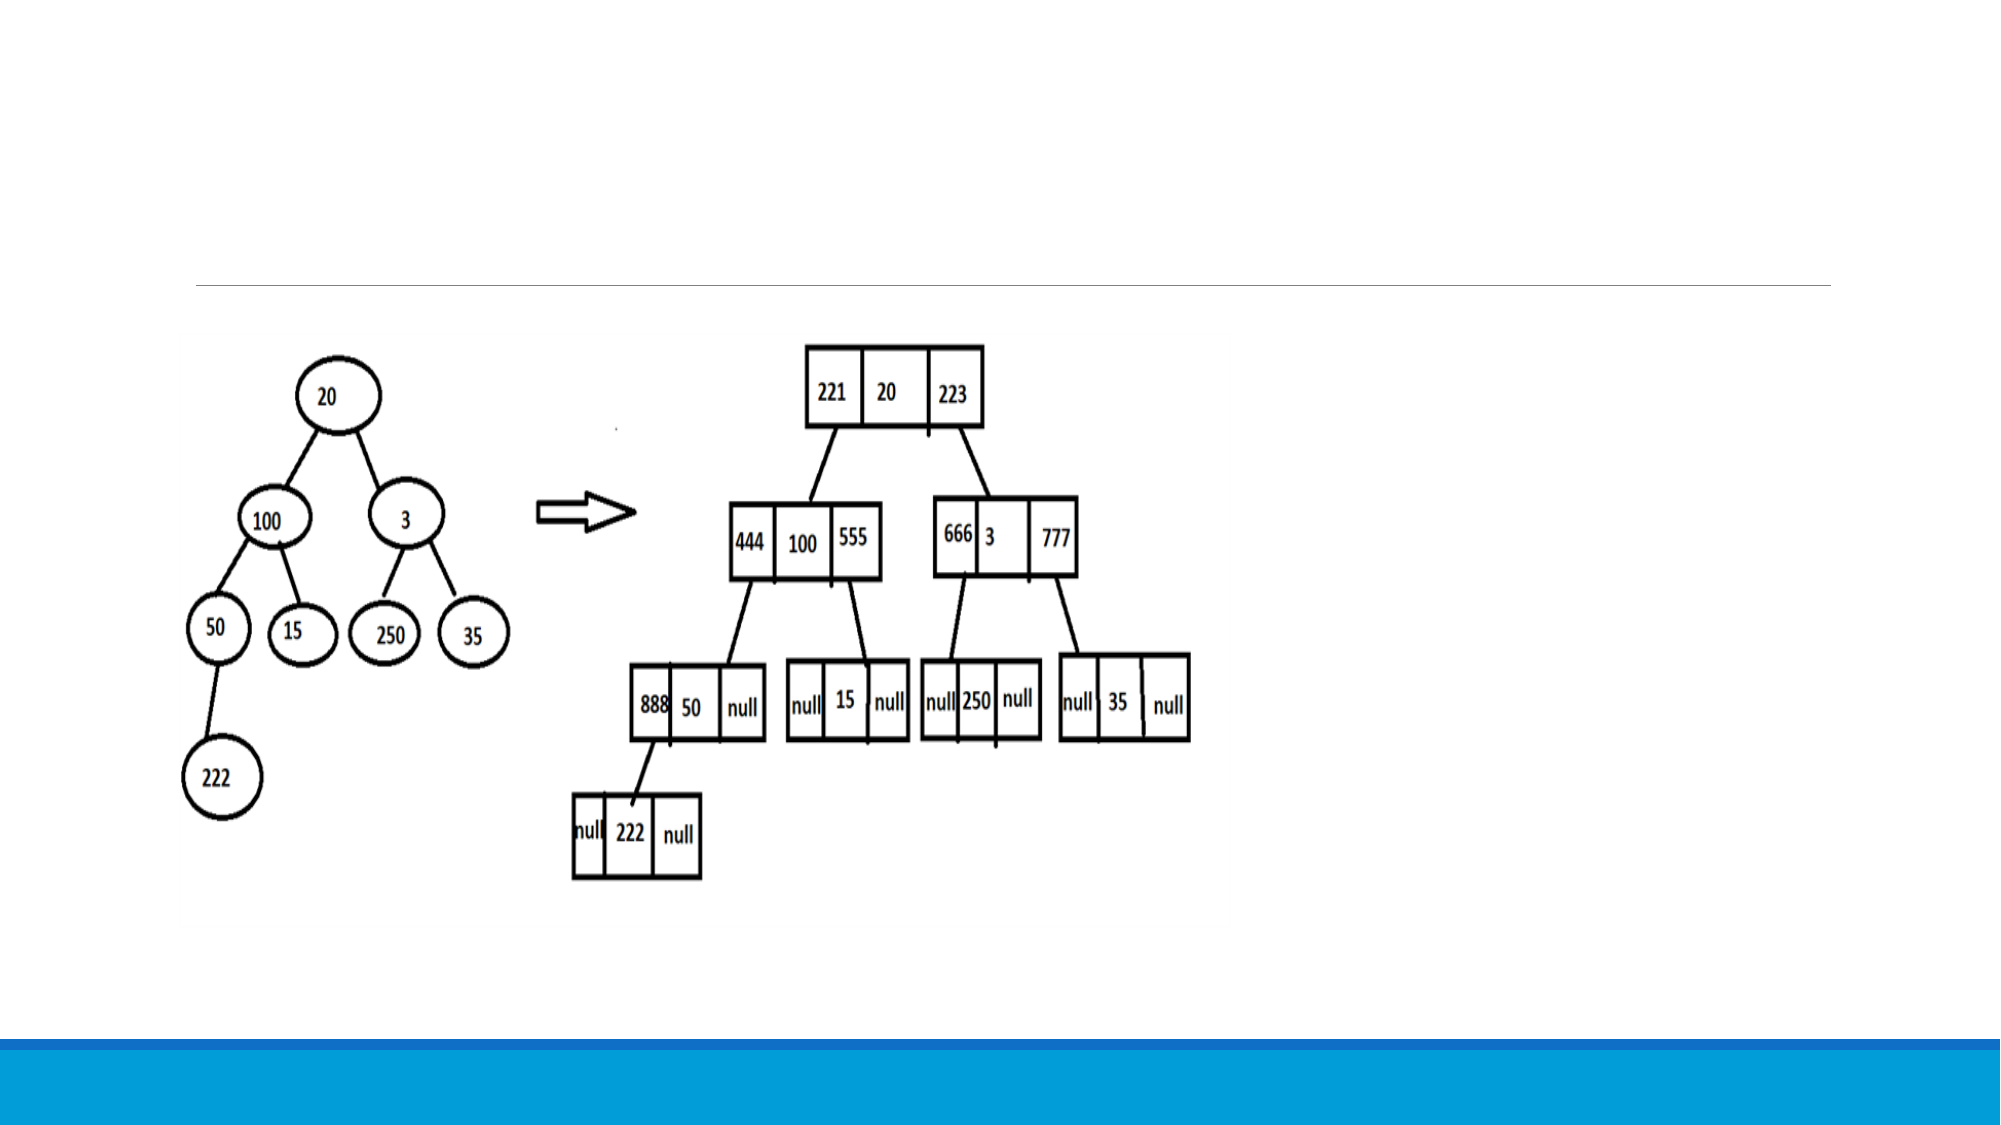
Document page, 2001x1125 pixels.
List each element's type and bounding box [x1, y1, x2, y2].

list [179, 332, 1231, 929]
